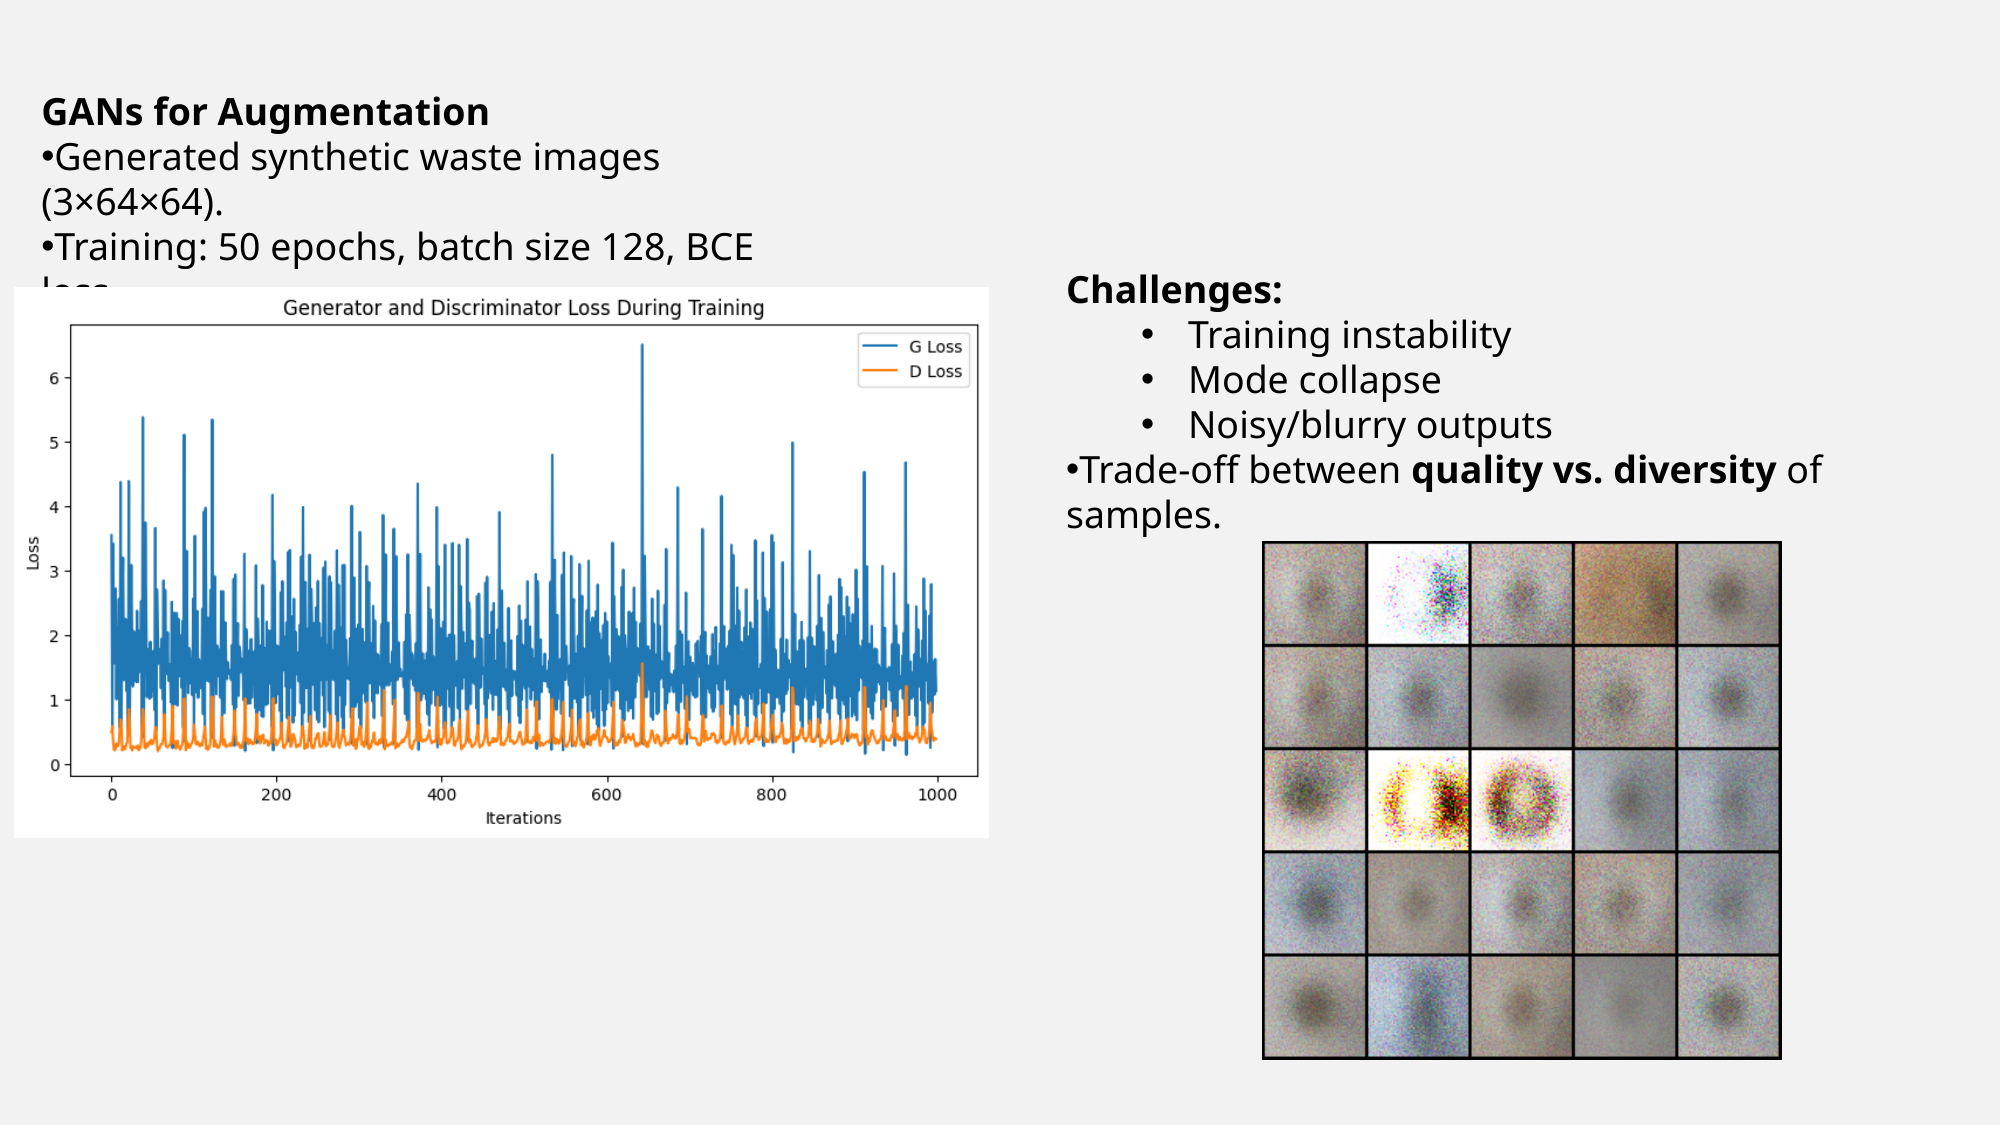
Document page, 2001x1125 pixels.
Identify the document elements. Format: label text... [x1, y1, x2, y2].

text_box Challenges: Training instability Mode collapse Noisy/blurry outputs Trade-off between quality vs. diversity of samples. [1051, 258, 1920, 544]
picture [13, 287, 989, 838]
text_box GANs for Augmentation Generated synthetic waste images (3×64×64). Training: 50 epochs, batch size 128, BCE loss. [26, 80, 839, 287]
picture [1262, 541, 1782, 1060]
